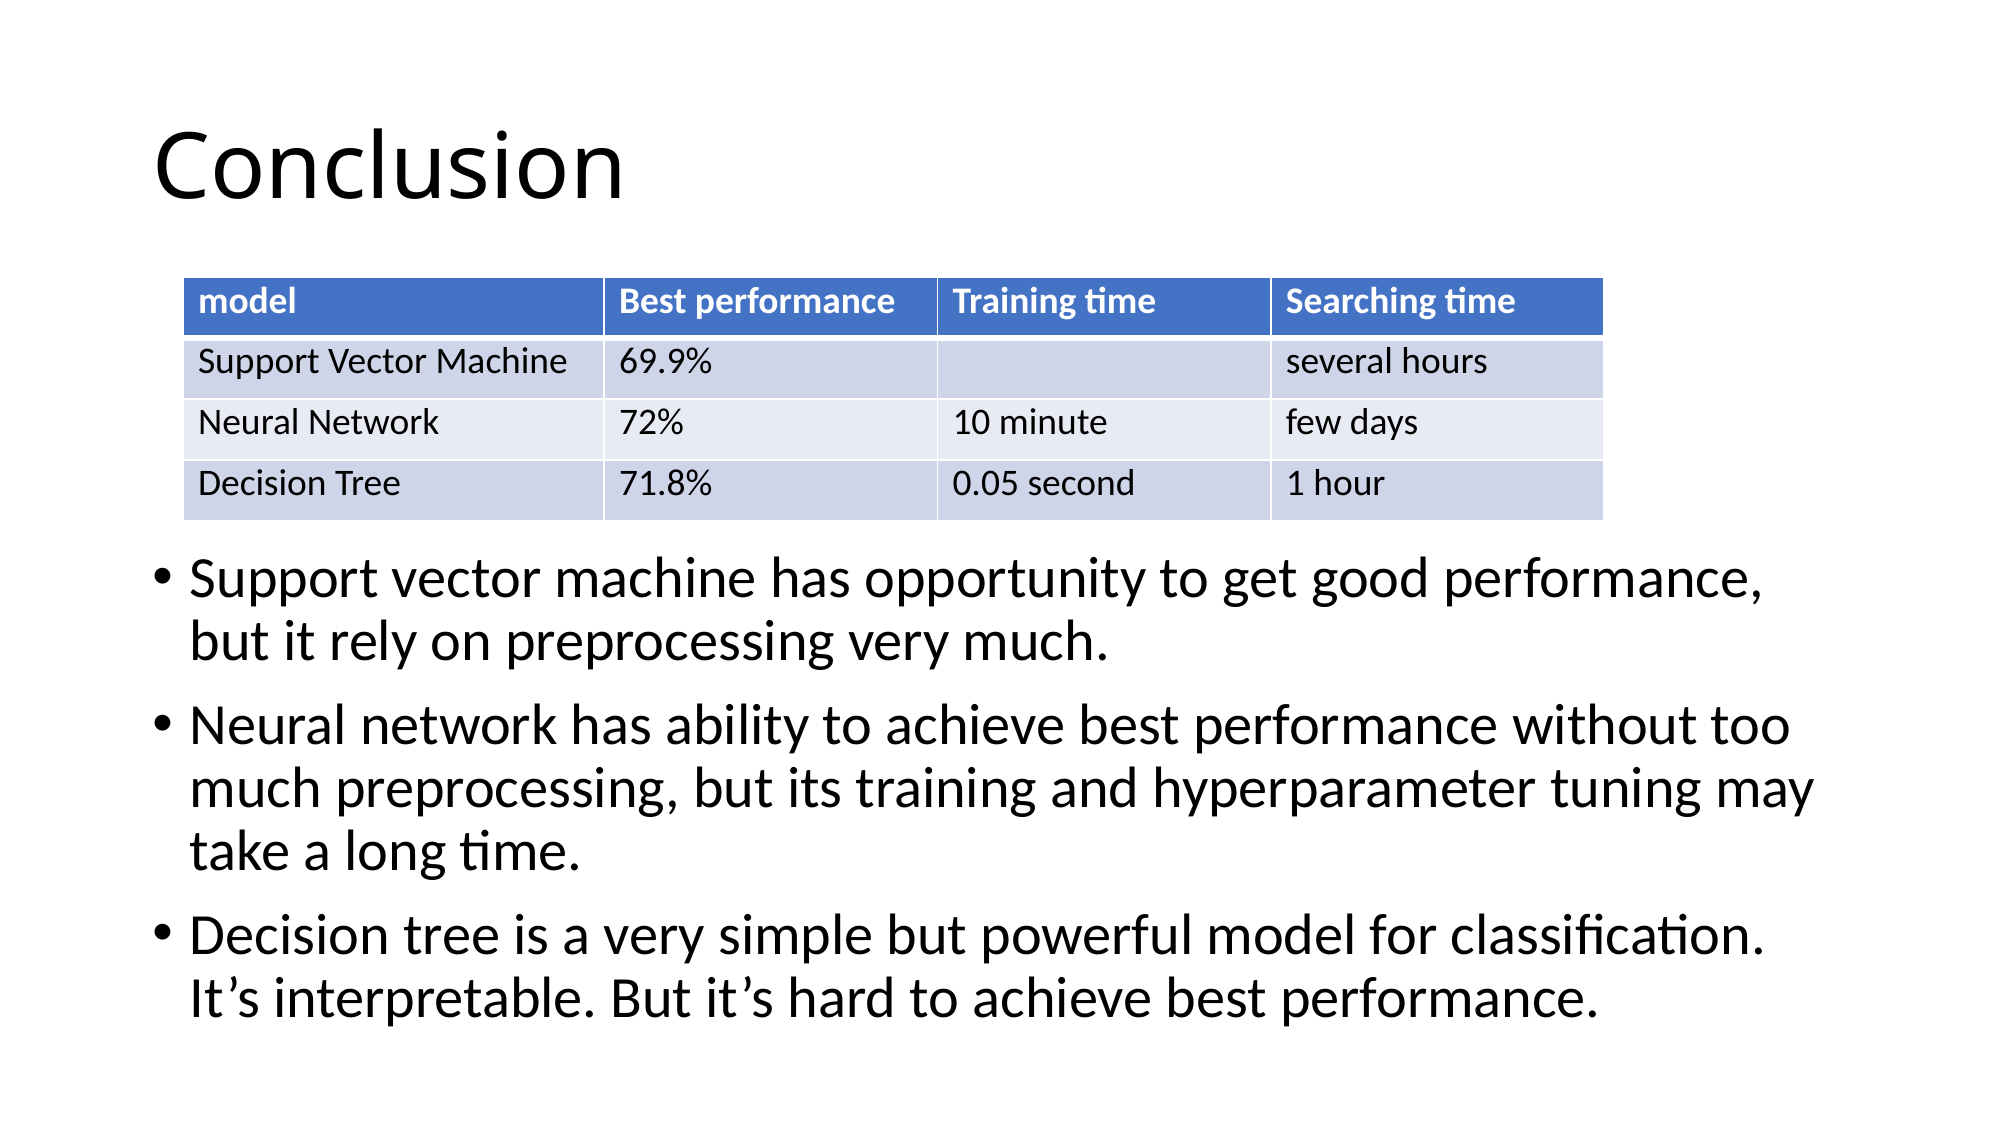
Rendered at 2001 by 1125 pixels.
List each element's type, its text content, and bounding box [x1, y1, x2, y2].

title Conclusion [137, 59, 1863, 278]
table_cell several hours [1272, 341, 1603, 398]
table_header model [184, 278, 603, 335]
table_cell 71.8% [605, 461, 937, 520]
table_header Best performance [605, 278, 937, 335]
table_cell 0.05 second [938, 461, 1270, 520]
table_cell 10 minute [938, 400, 1270, 459]
table_cell Neural Network [184, 400, 603, 459]
table_cell 72% [605, 400, 937, 459]
table_cell Support Vector Machine [184, 341, 603, 398]
list Support vector machine has opportunity to get good performance, but it rely on preprocessing very much. Neural network has ability to achieve best performance without too much preprocessing, but its training and hyperparameter tuning may take a long time. Decision tree is a very simple but powerful model for classification. It’s interpretable. But it’s hard to achieve best performance. [137, 539, 1863, 1066]
table_cell 1 hour [1272, 461, 1603, 520]
table_header Training time [938, 278, 1270, 335]
table_cell few days [1272, 400, 1603, 459]
table_cell Decision Tree [184, 461, 603, 520]
table_cell 69.9% [605, 341, 937, 398]
table_cell [938, 341, 1270, 398]
table_header Searching time [1272, 278, 1603, 335]
